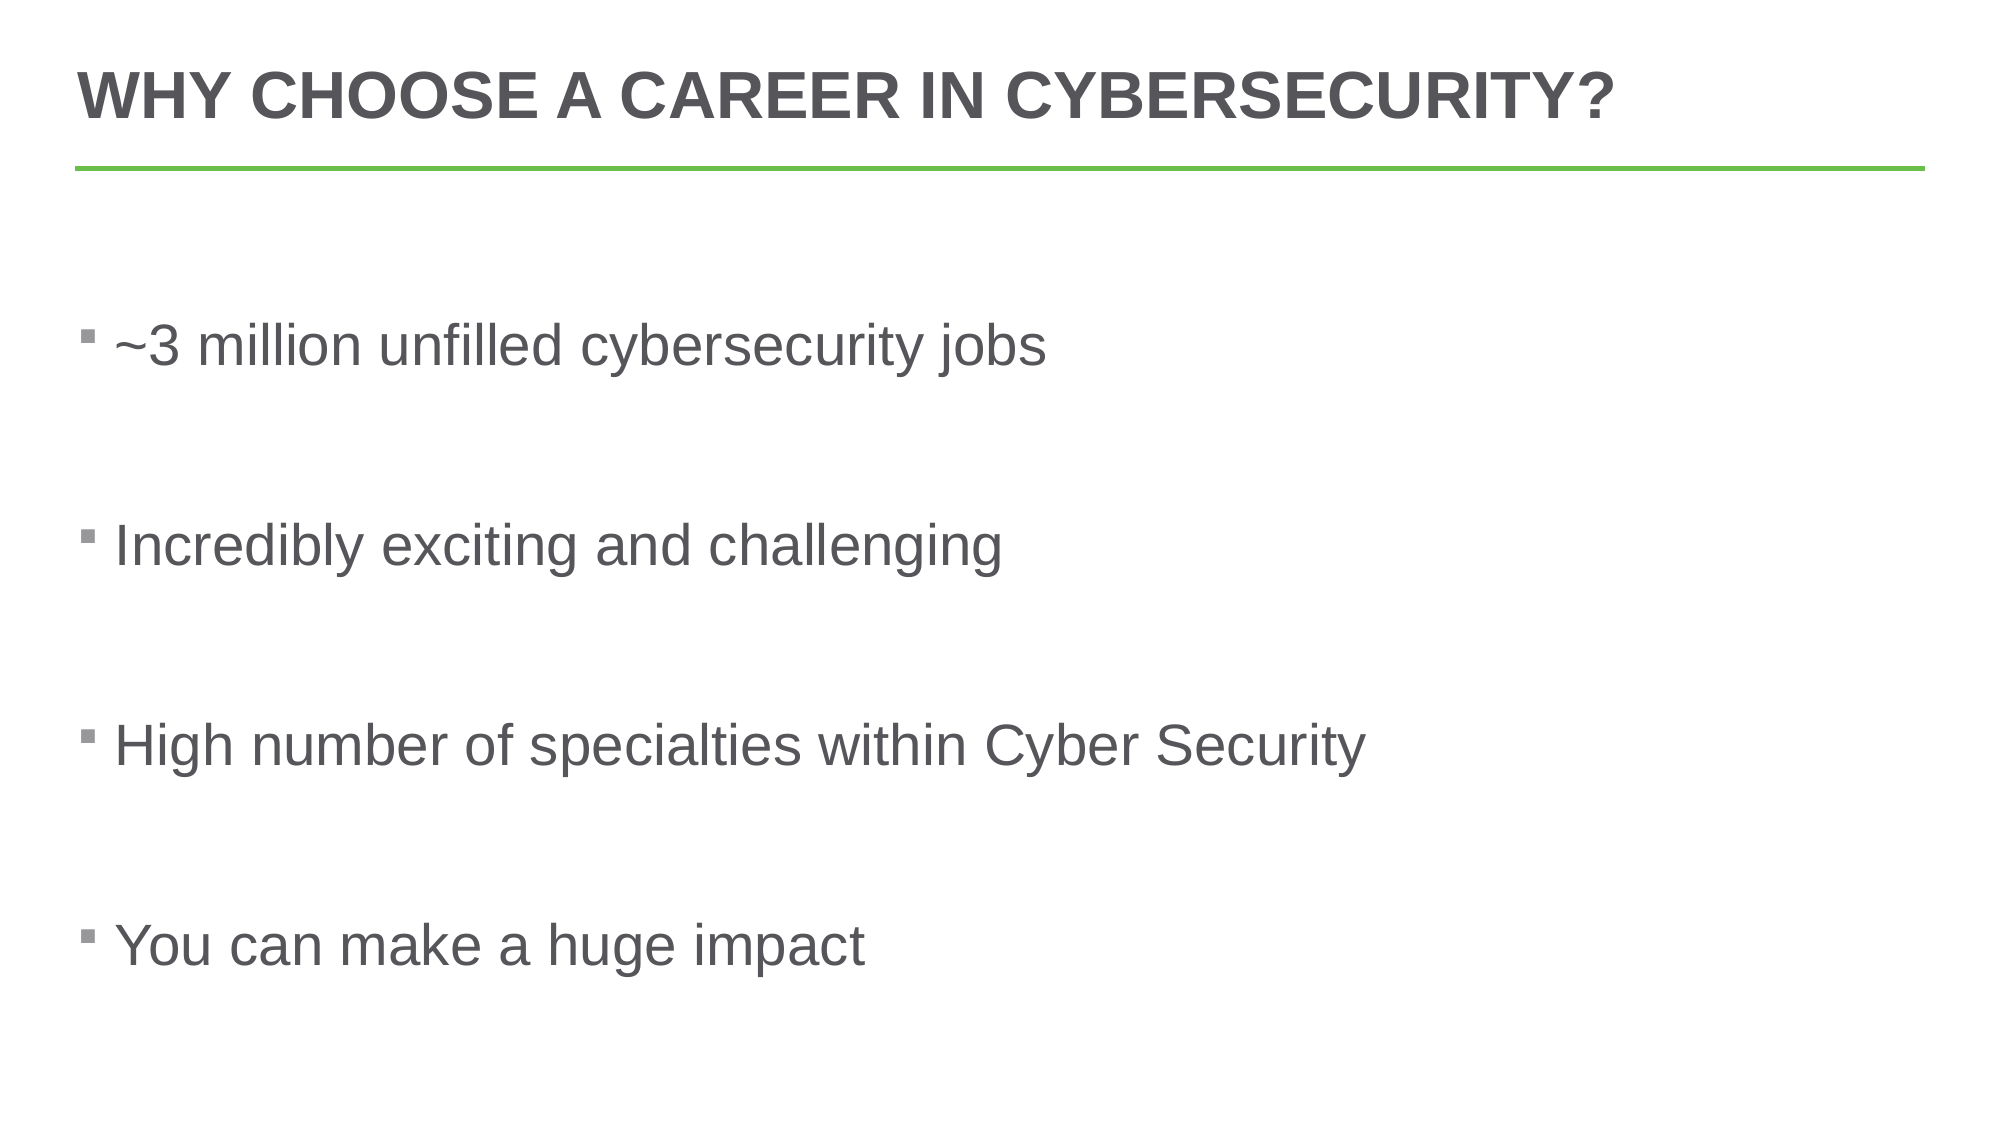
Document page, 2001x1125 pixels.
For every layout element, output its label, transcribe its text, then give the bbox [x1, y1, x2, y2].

title Why choose a career in cybersecurity? [62, 37, 1938, 150]
list ~3 million unfilled cybersecurity jobs Incredibly exciting and challenging High number of specialties within Cyber Security You can make a huge impact [62, 187, 1938, 1050]
